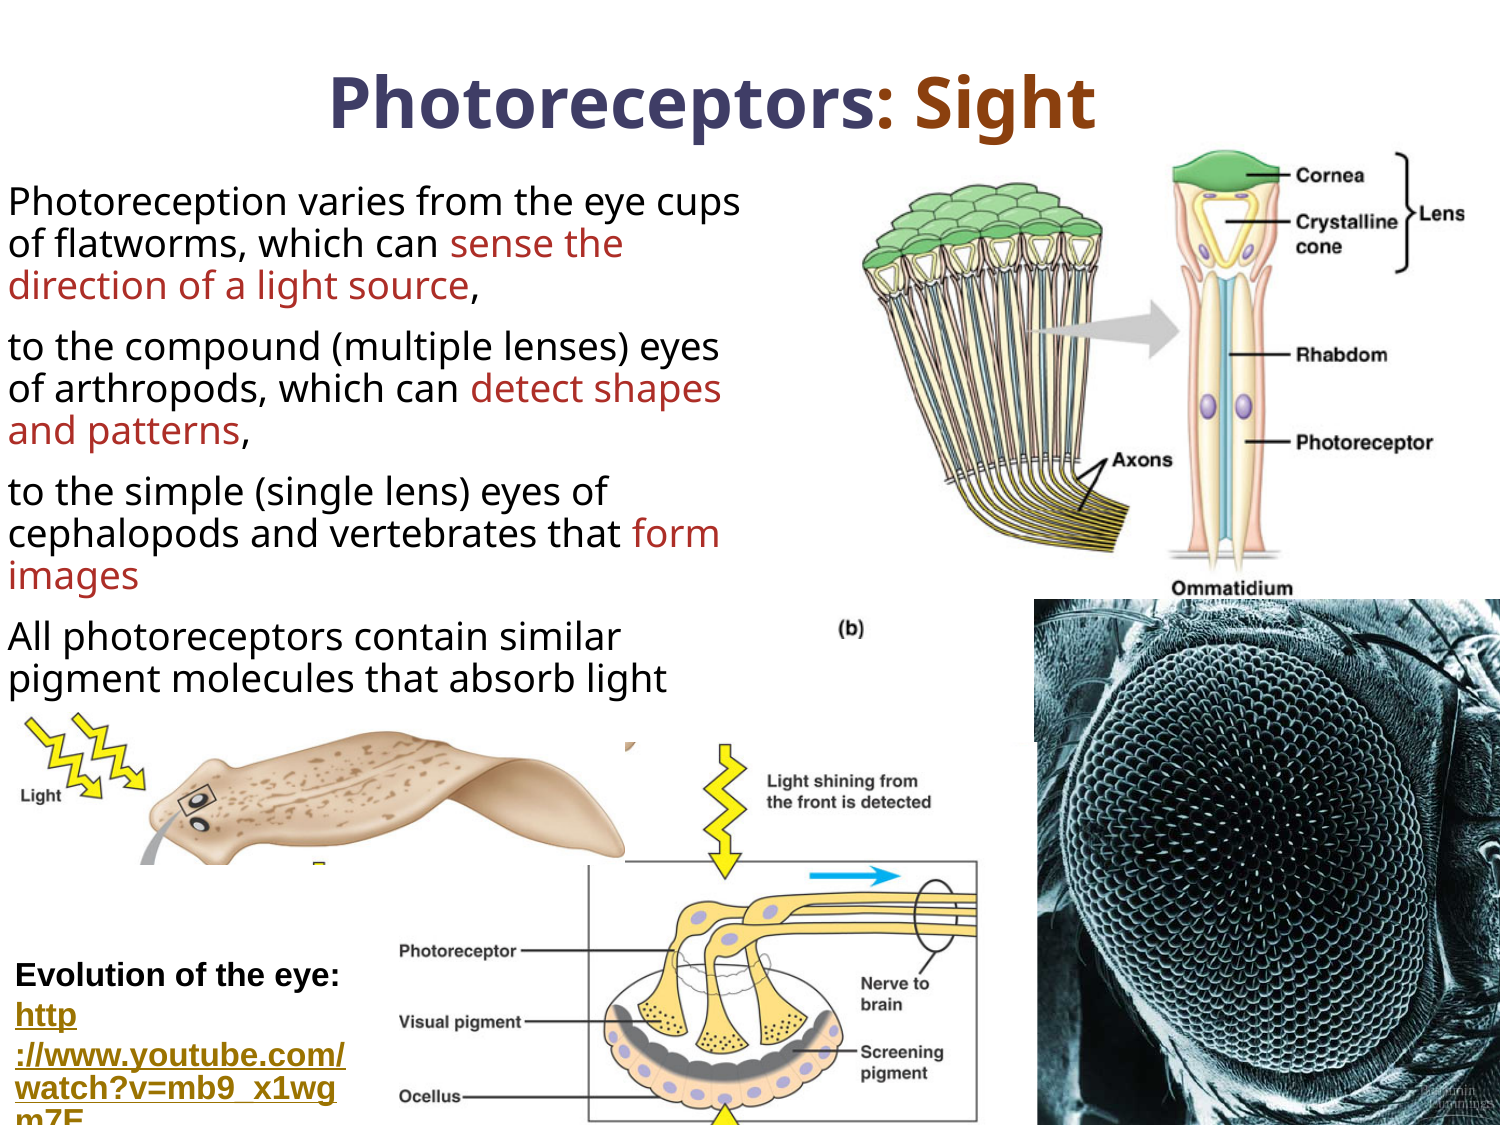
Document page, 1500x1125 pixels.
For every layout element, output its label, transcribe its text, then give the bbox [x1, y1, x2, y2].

text_box Evolution of the eye: http://www.youtube.com/watch?v=mb9_x1wgm7E [0, 945, 363, 1121]
title Photoreceptors: Sight [0, 50, 1425, 150]
list Photoreception varies from the eye cups of flatworms, which can sense the direction of a light source, to the compound (multiple lenses) eyes of arthropods, which can detect shapes and patterns, to the simple (single lens) eyes of cephalopods and vertebrates that form images All photoreceptors contain similar pigment molecules that absorb light [0, 174, 763, 713]
picture [0, 124, 1500, 1125]
